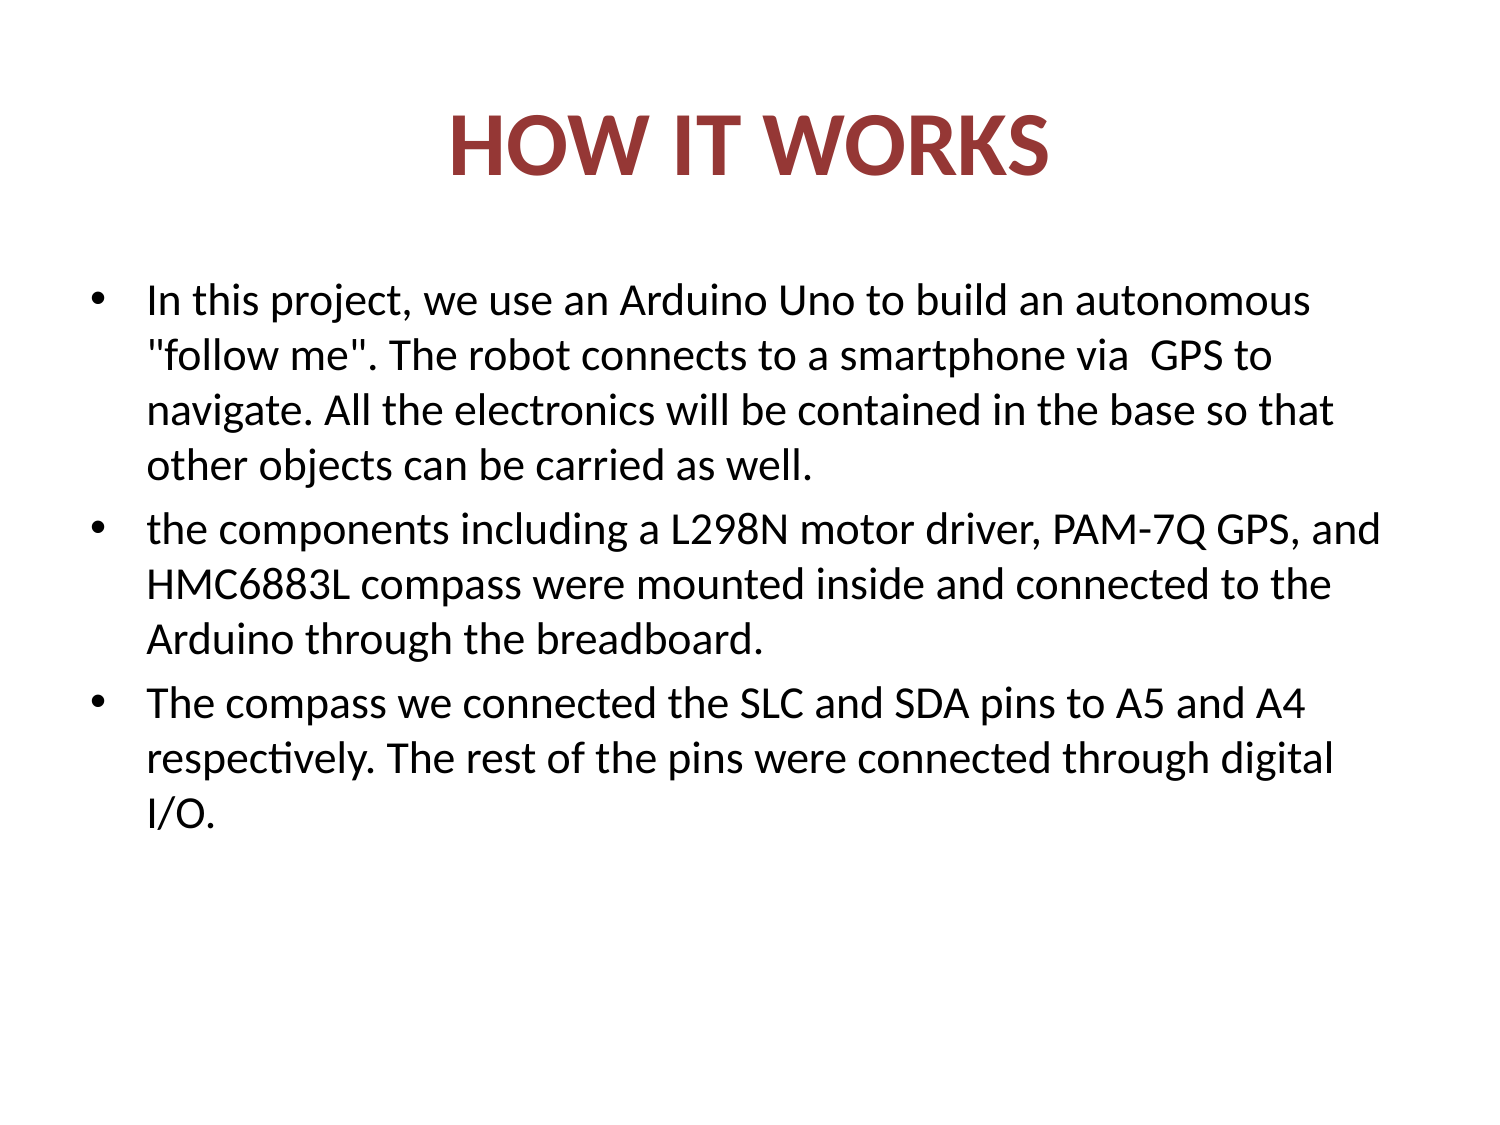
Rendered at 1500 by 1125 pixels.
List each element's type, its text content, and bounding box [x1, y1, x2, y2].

title HOW IT WORKS [75, 45, 1425, 233]
list In this project, we use an Arduino Uno to build an autonomous "follow me". The robot connects to a smartphone via GPS to navigate. All the electronics will be contained in the base so that other objects can be carried as well. the components including a L298N motor driver, PAM-7Q GPS, and HMC6883L compass were mounted inside and connected to the Arduino through the breadboard. The compass we connected the SLC and SDA pins to A5 and A4 respectively. The rest of the pins were connected through digital I/O. [75, 262, 1425, 1005]
